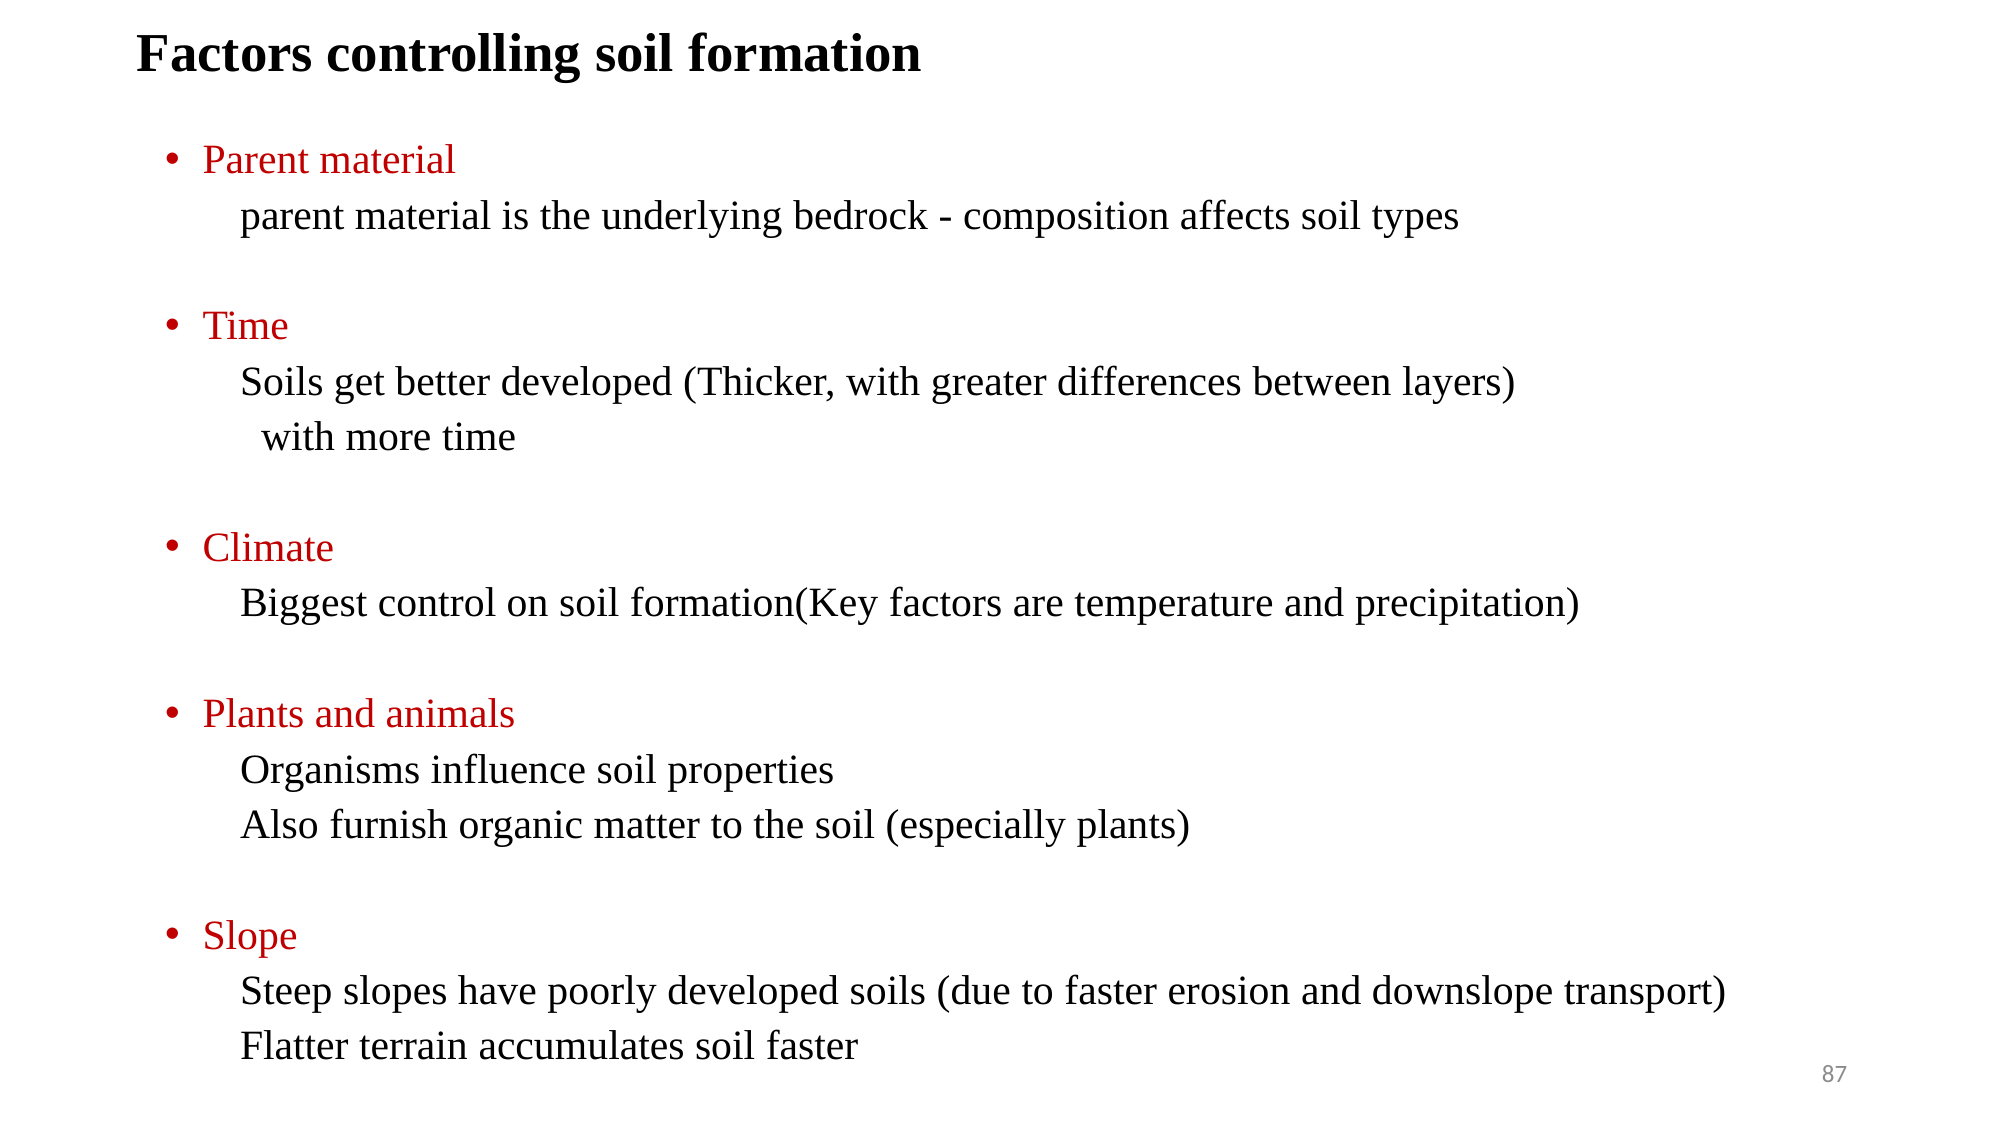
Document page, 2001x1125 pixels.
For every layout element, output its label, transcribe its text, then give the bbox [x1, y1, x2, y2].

list Parent material parent material is the underlying bedrock - composition affects soil types Time Soils get better developed (Thicker, with greater differences between layers) with more time Climate Biggest control on soil formation(Key factors are temperature and precipitation) Plants and animals Organisms influence soil properties Also furnish organic matter to the soil (especially plants) Slope Steep slopes have poorly developed soils (due to faster erosion and downslope transport) Flatter terrain accumulates soil faster [0, 130, 2000, 943]
slide_number 87 [1412, 1042, 1863, 1103]
title Factors controlling soil formation [121, 16, 1847, 130]
